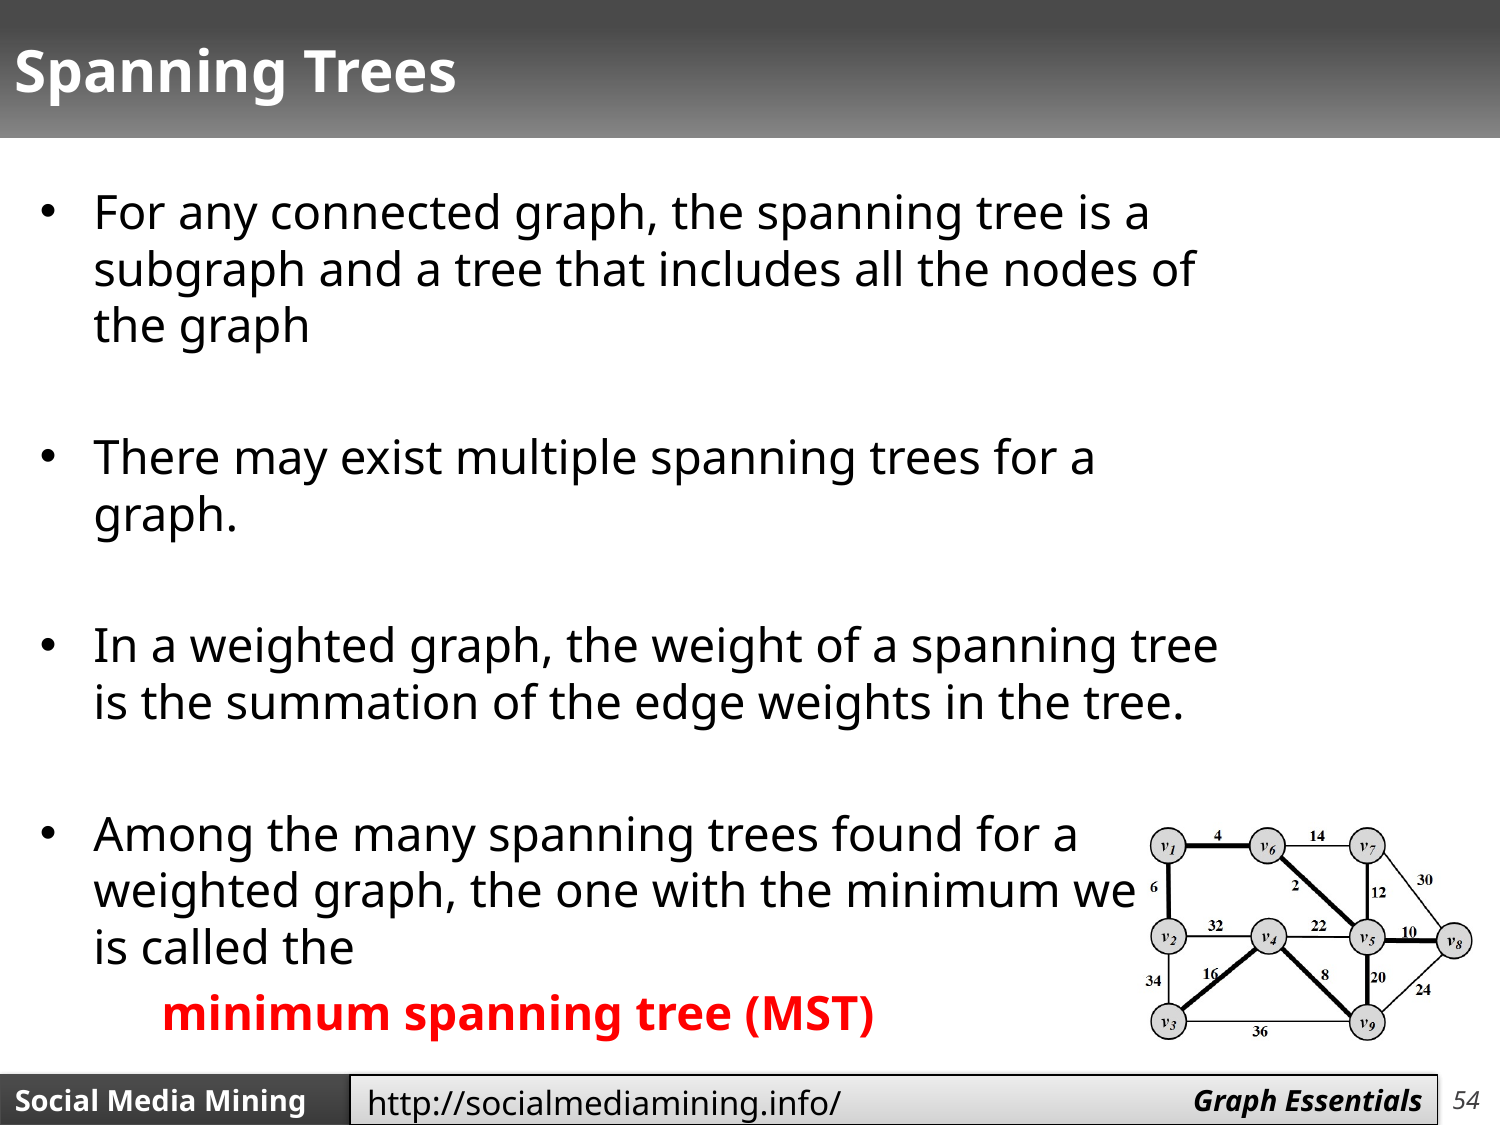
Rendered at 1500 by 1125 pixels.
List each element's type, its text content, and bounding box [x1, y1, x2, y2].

picture [1137, 822, 1473, 1048]
title Spanning Trees [0, 0, 1500, 138]
list For any connected graph, the spanning tree is a subgraph and a tree that includes all the nodes of the graph There may exist multiple spanning trees for a graph. In a weighted graph, the weight of a spanning tree is the summation of the edge weights in the tree. Among the many spanning trees found for a weighted graph, the one with the minimum weight is called the minimum spanning tree (MST) [24, 174, 1250, 1048]
